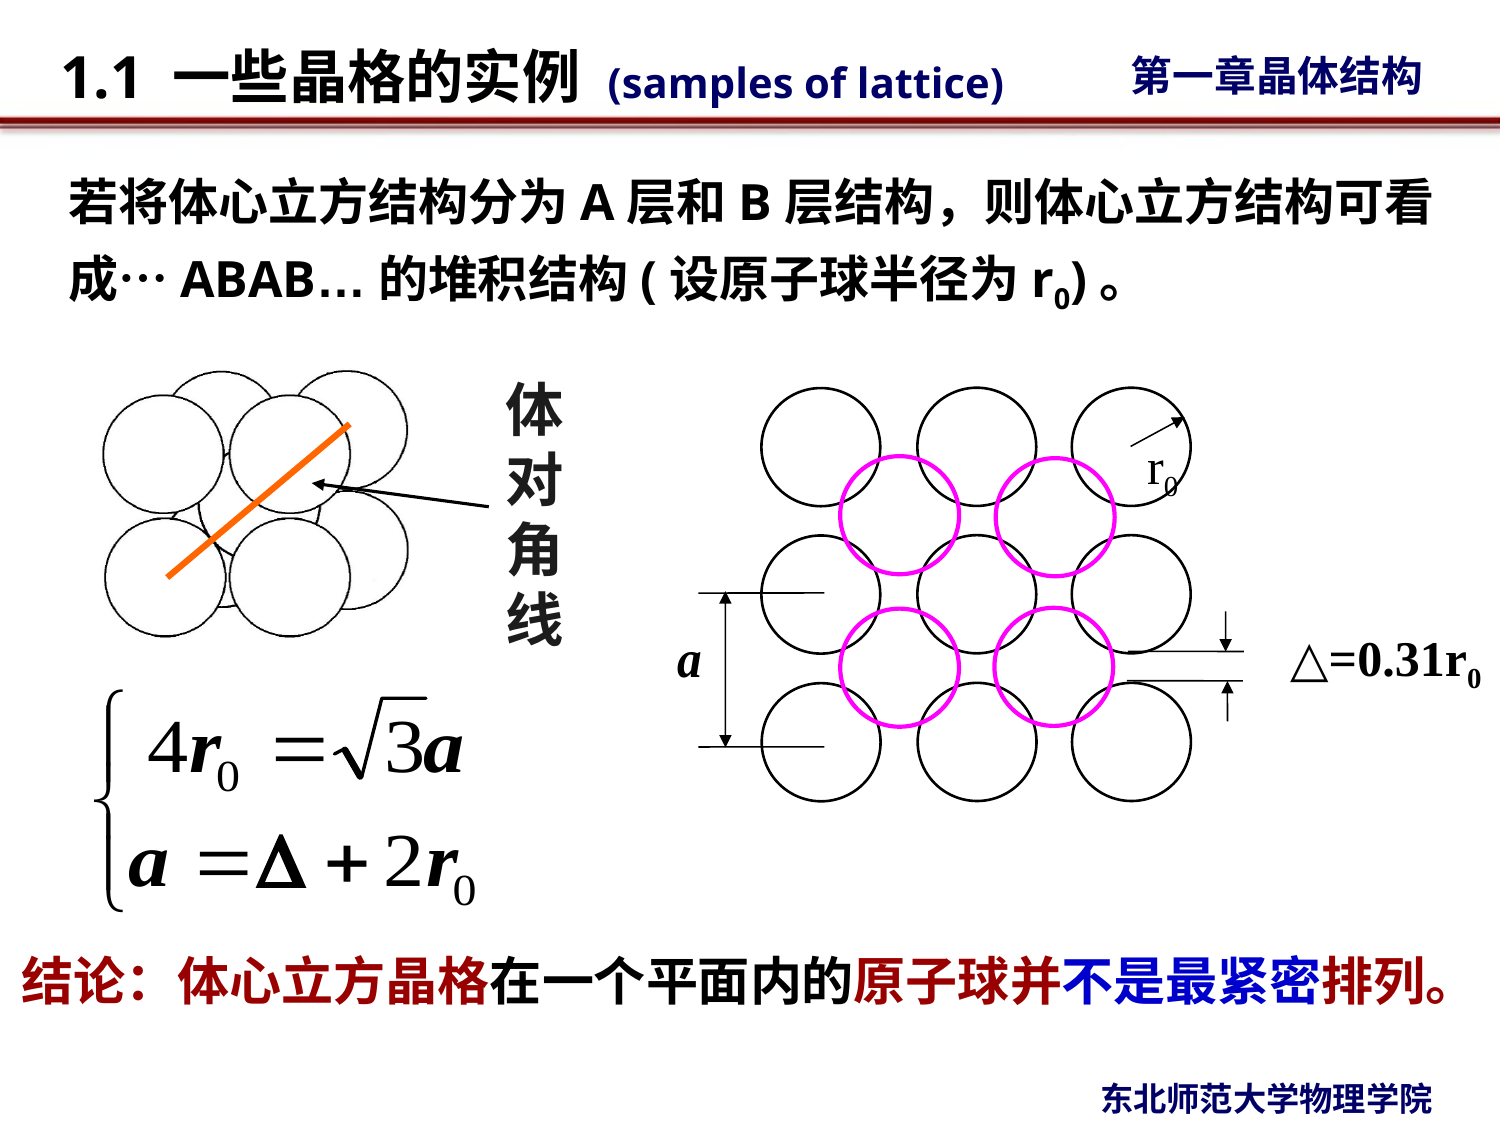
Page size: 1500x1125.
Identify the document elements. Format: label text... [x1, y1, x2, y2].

picture [0, 1011, 1500, 1125]
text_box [671, 387, 1245, 802]
picture [0, 0, 1500, 948]
list 若将体心立方结构分为A层和B层结构，则体心立方结构可看成…ABAB…的堆积结构(设原子球半径为r0)。 [53, 147, 1459, 323]
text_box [75, 673, 501, 929]
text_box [311, 365, 569, 661]
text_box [86, 352, 430, 648]
text_box △=0.31r0 [1275, 594, 1500, 713]
text_box 结论：体心立方晶格在一个平面内的原子球并不是最紧密排列。 [0, 948, 1500, 1011]
